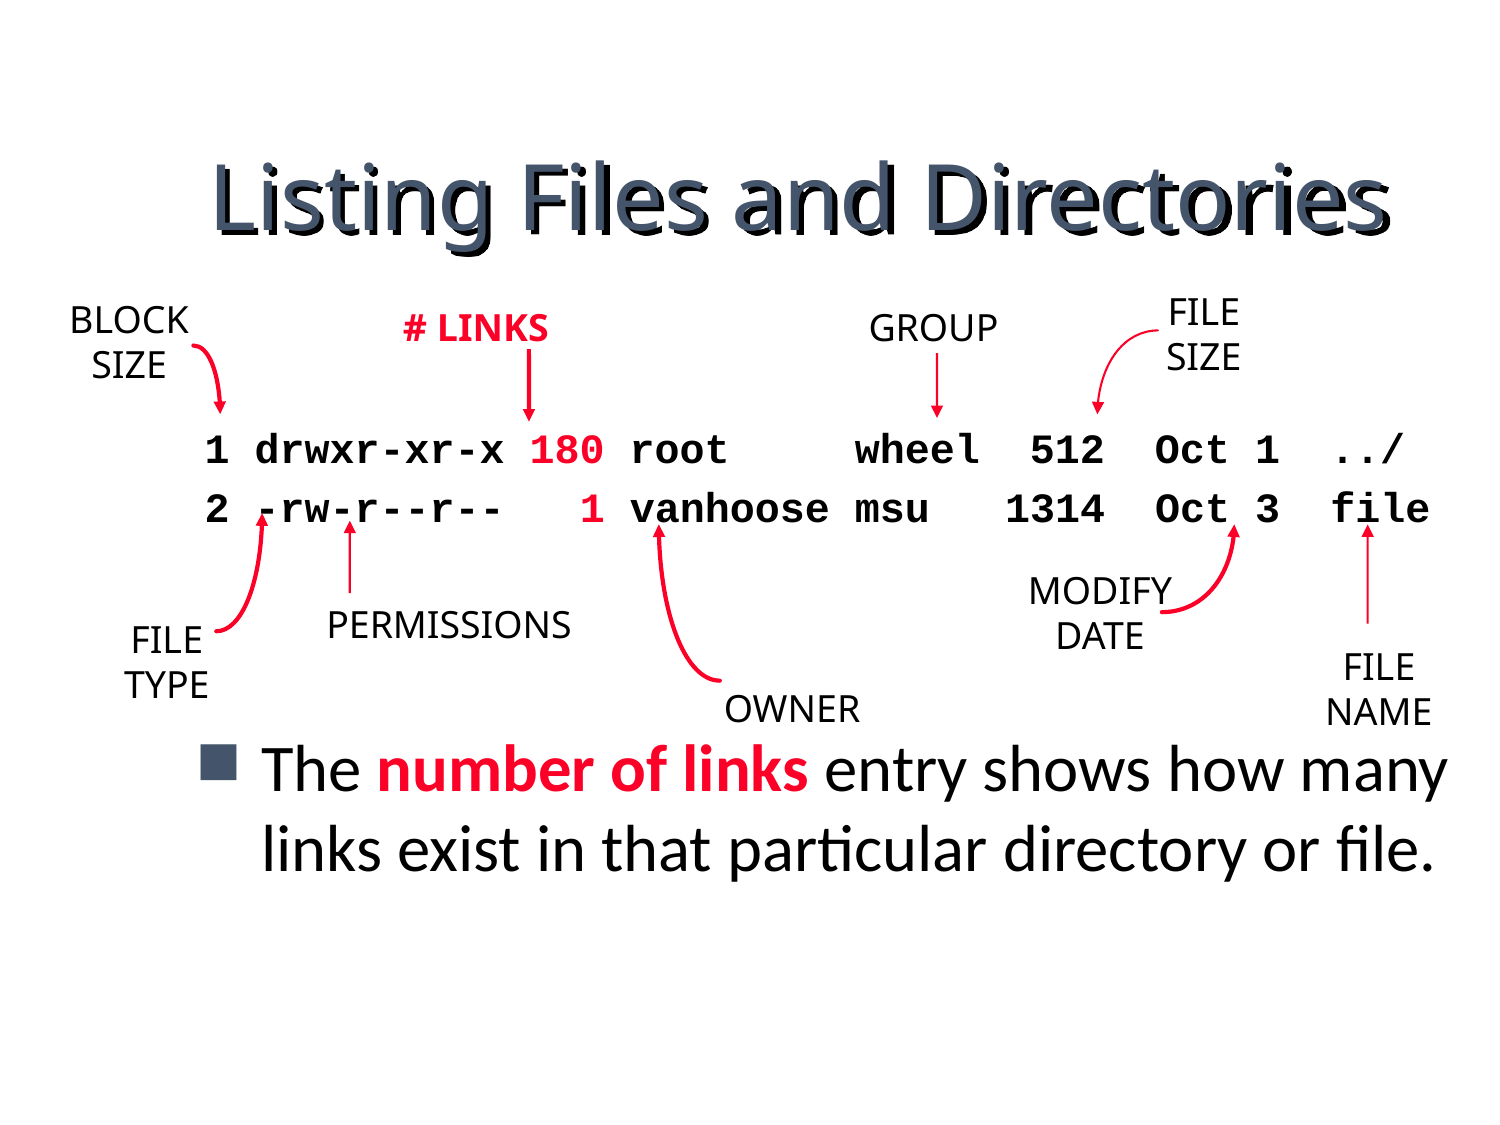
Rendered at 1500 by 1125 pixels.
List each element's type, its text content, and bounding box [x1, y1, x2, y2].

text_box [652, 524, 720, 681]
text_box PERMISSIONS [311, 593, 587, 654]
text_box GROUP [853, 296, 1014, 357]
text_box MODIFY DATE [1003, 559, 1197, 665]
text_box 1 drwxr-xr-x 180 root wheel 512 Oct 1 ../ 2 -rw-r--r-- 1 vanhoose msu 1314 Oct 3 file The number of links entry shows how many links exist in that particular directory or file. [189, 326, 1468, 552]
text_box [1091, 330, 1159, 415]
text_box # LINKS [300, 296, 651, 356]
text_box [930, 353, 944, 418]
text_box BLOCK SIZE [54, 289, 204, 394]
text_box [343, 520, 356, 594]
text_box Listing Files and Directories [193, 99, 1460, 288]
text_box FILE NAME [1295, 635, 1463, 741]
text_box [216, 513, 269, 632]
text_box [1361, 524, 1374, 624]
text_box [1161, 524, 1240, 613]
text_box OWNER [708, 677, 876, 738]
text_box [193, 345, 227, 415]
text_box FILE SIZE [1127, 280, 1280, 386]
text_box [522, 349, 536, 422]
text_box FILE TYPE [109, 609, 225, 714]
